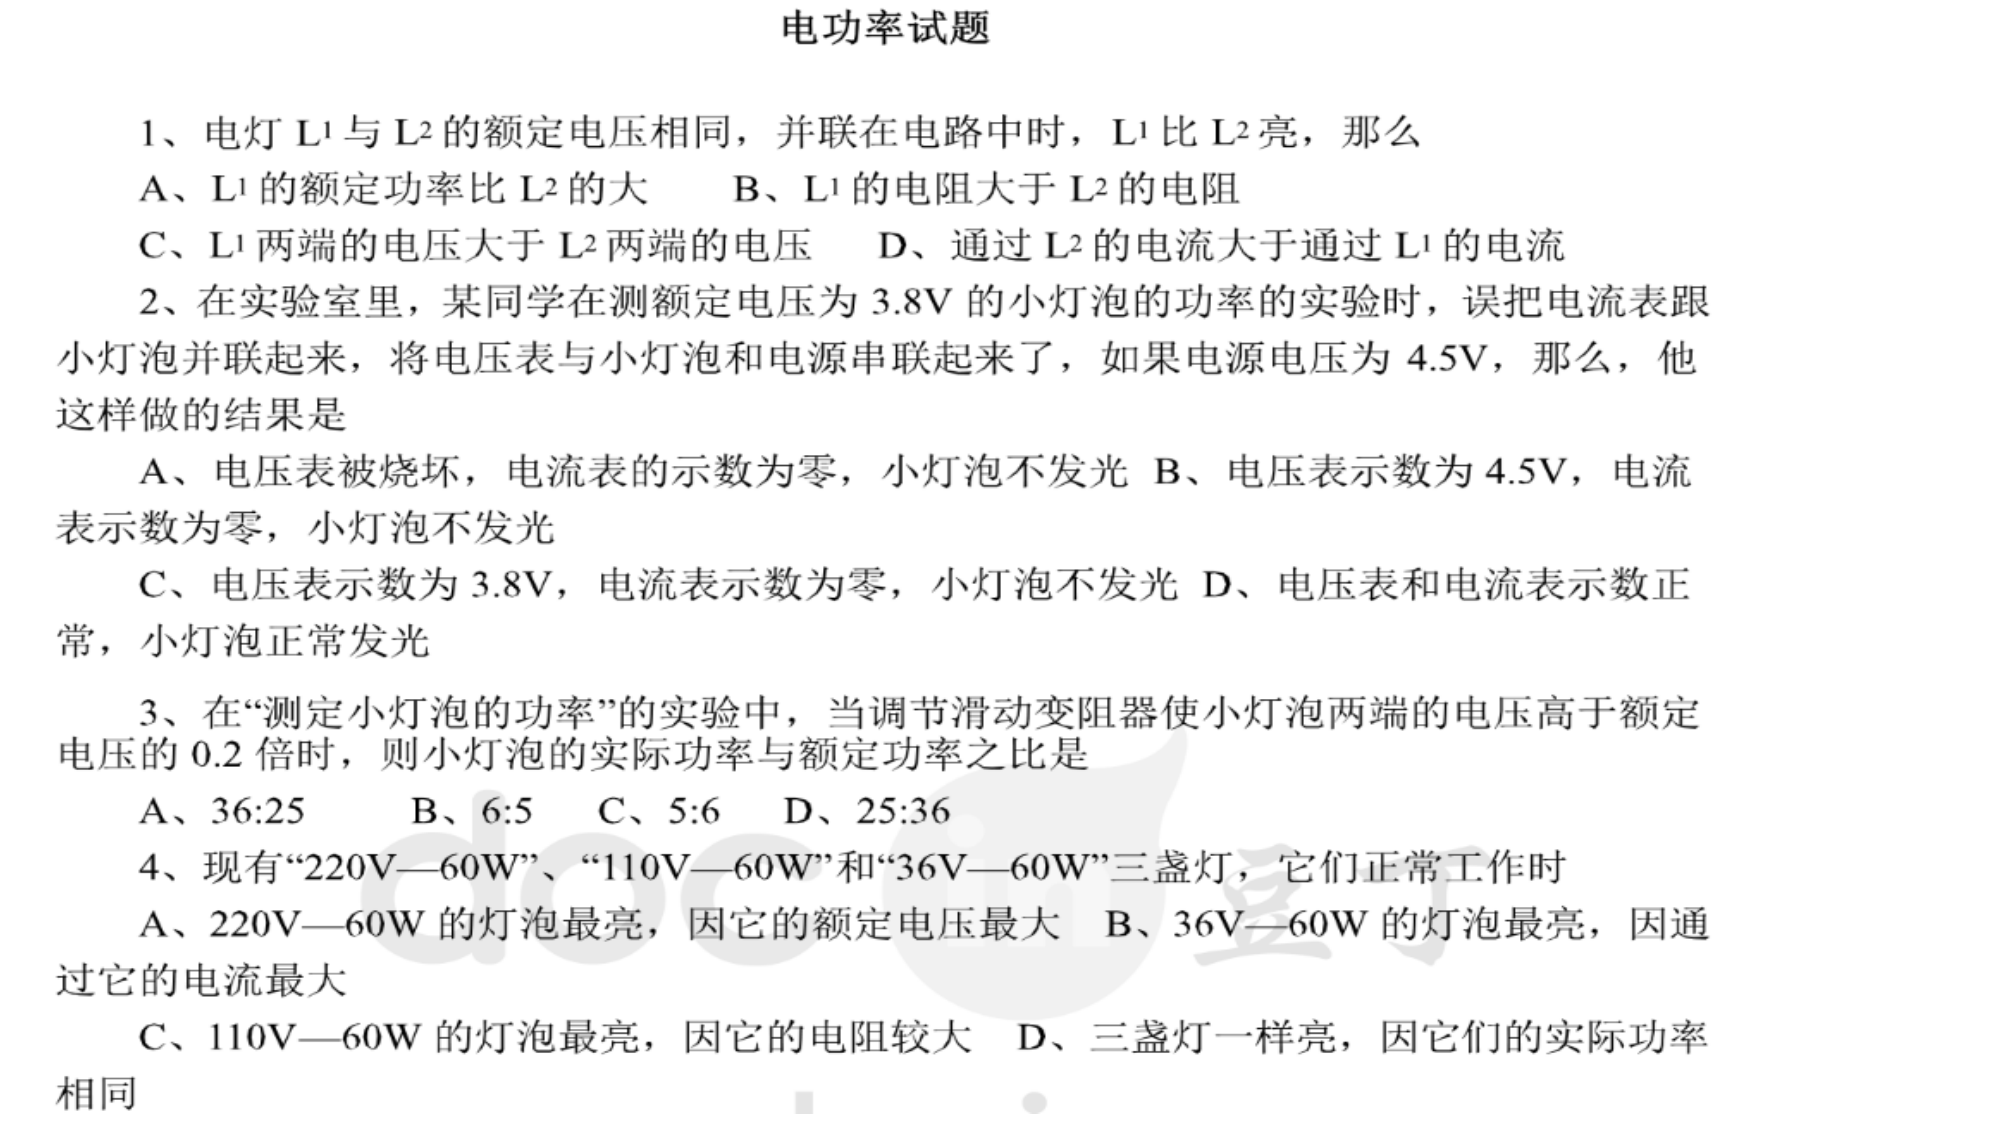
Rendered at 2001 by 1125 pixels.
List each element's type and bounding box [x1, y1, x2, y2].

picture [20, 0, 1729, 1115]
